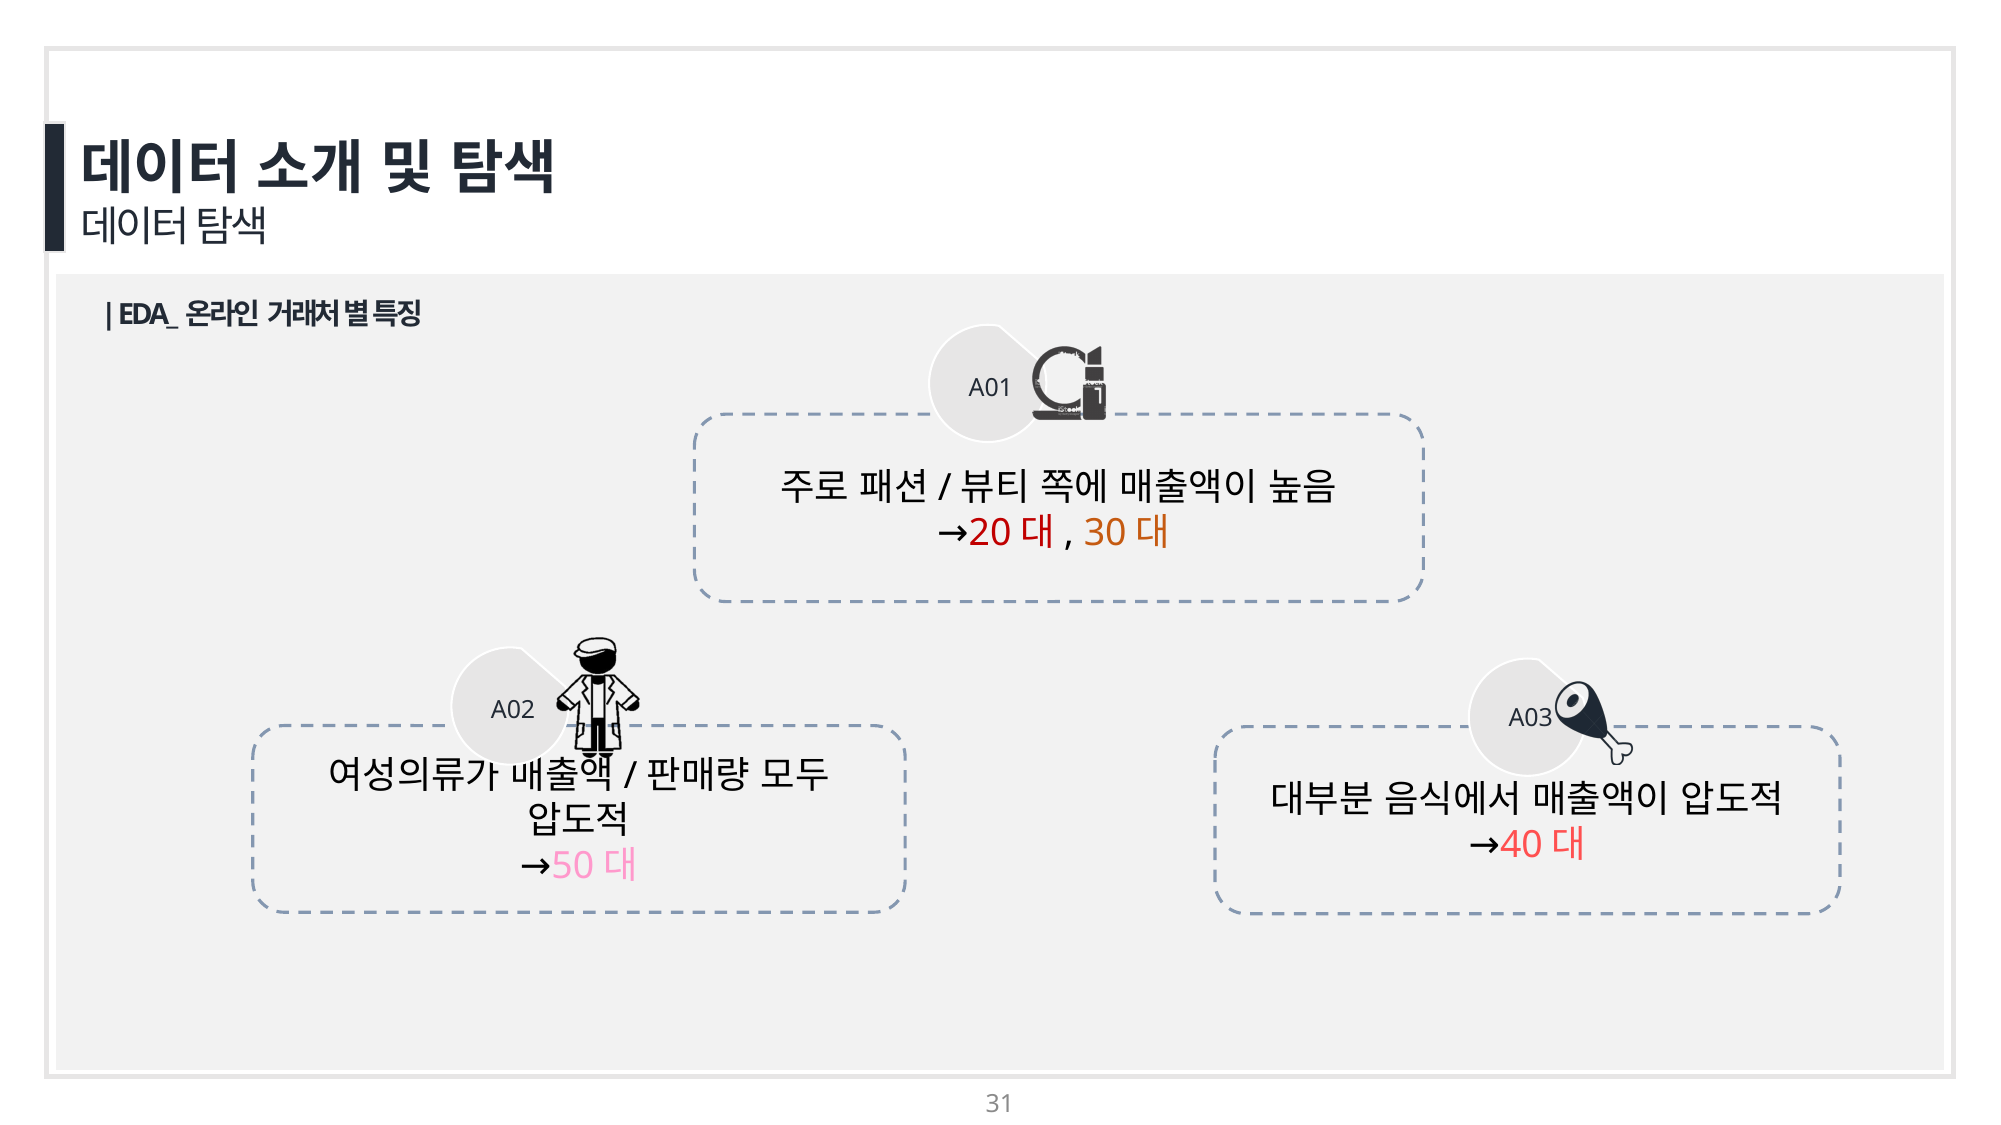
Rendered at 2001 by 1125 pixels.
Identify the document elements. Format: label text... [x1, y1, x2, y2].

text_box | EDA_온라인 거래처 별 특징 [86, 287, 439, 338]
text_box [1215, 653, 1840, 914]
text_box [929, 314, 1138, 452]
slide_number 31 [774, 1075, 1225, 1125]
text_box [43, 121, 66, 253]
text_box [252, 626, 906, 913]
text_box 주로 패션/뷰티 쪽에 매출액이 높음 →20대, 30대 [693, 413, 1425, 603]
text_box 데이터 소개 및 탐색 데이터 탐색 [65, 122, 633, 258]
